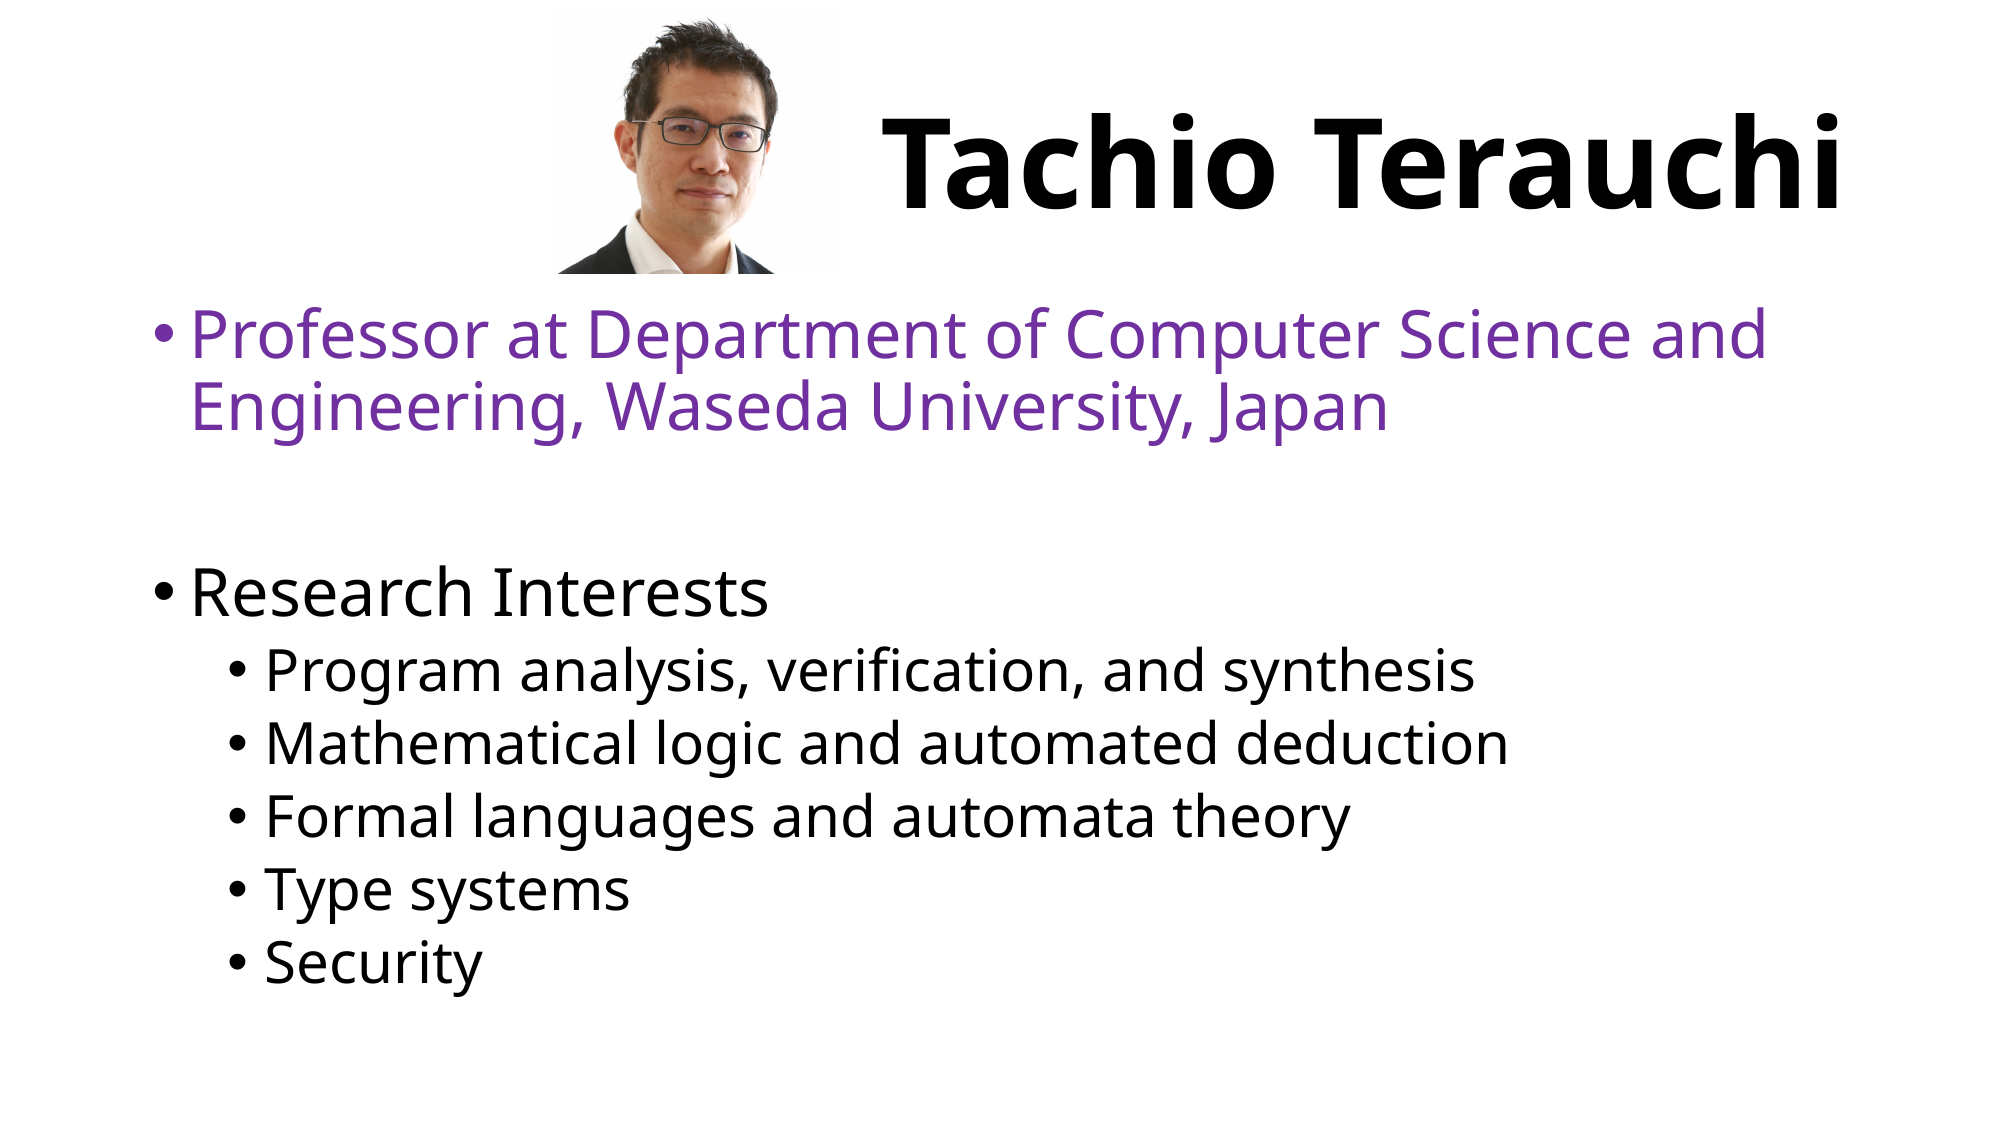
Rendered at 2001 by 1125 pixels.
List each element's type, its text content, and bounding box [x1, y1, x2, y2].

title Tachio Terauchi [137, 59, 1863, 278]
picture [552, 7, 840, 275]
list Professor at Department of Computer Science and Engineering, Waseda University, Japan Research Interests Program analysis, verification, and synthesis Mathematical logic and automated deduction Formal languages and automata theory Type systems Security [137, 293, 1863, 1095]
